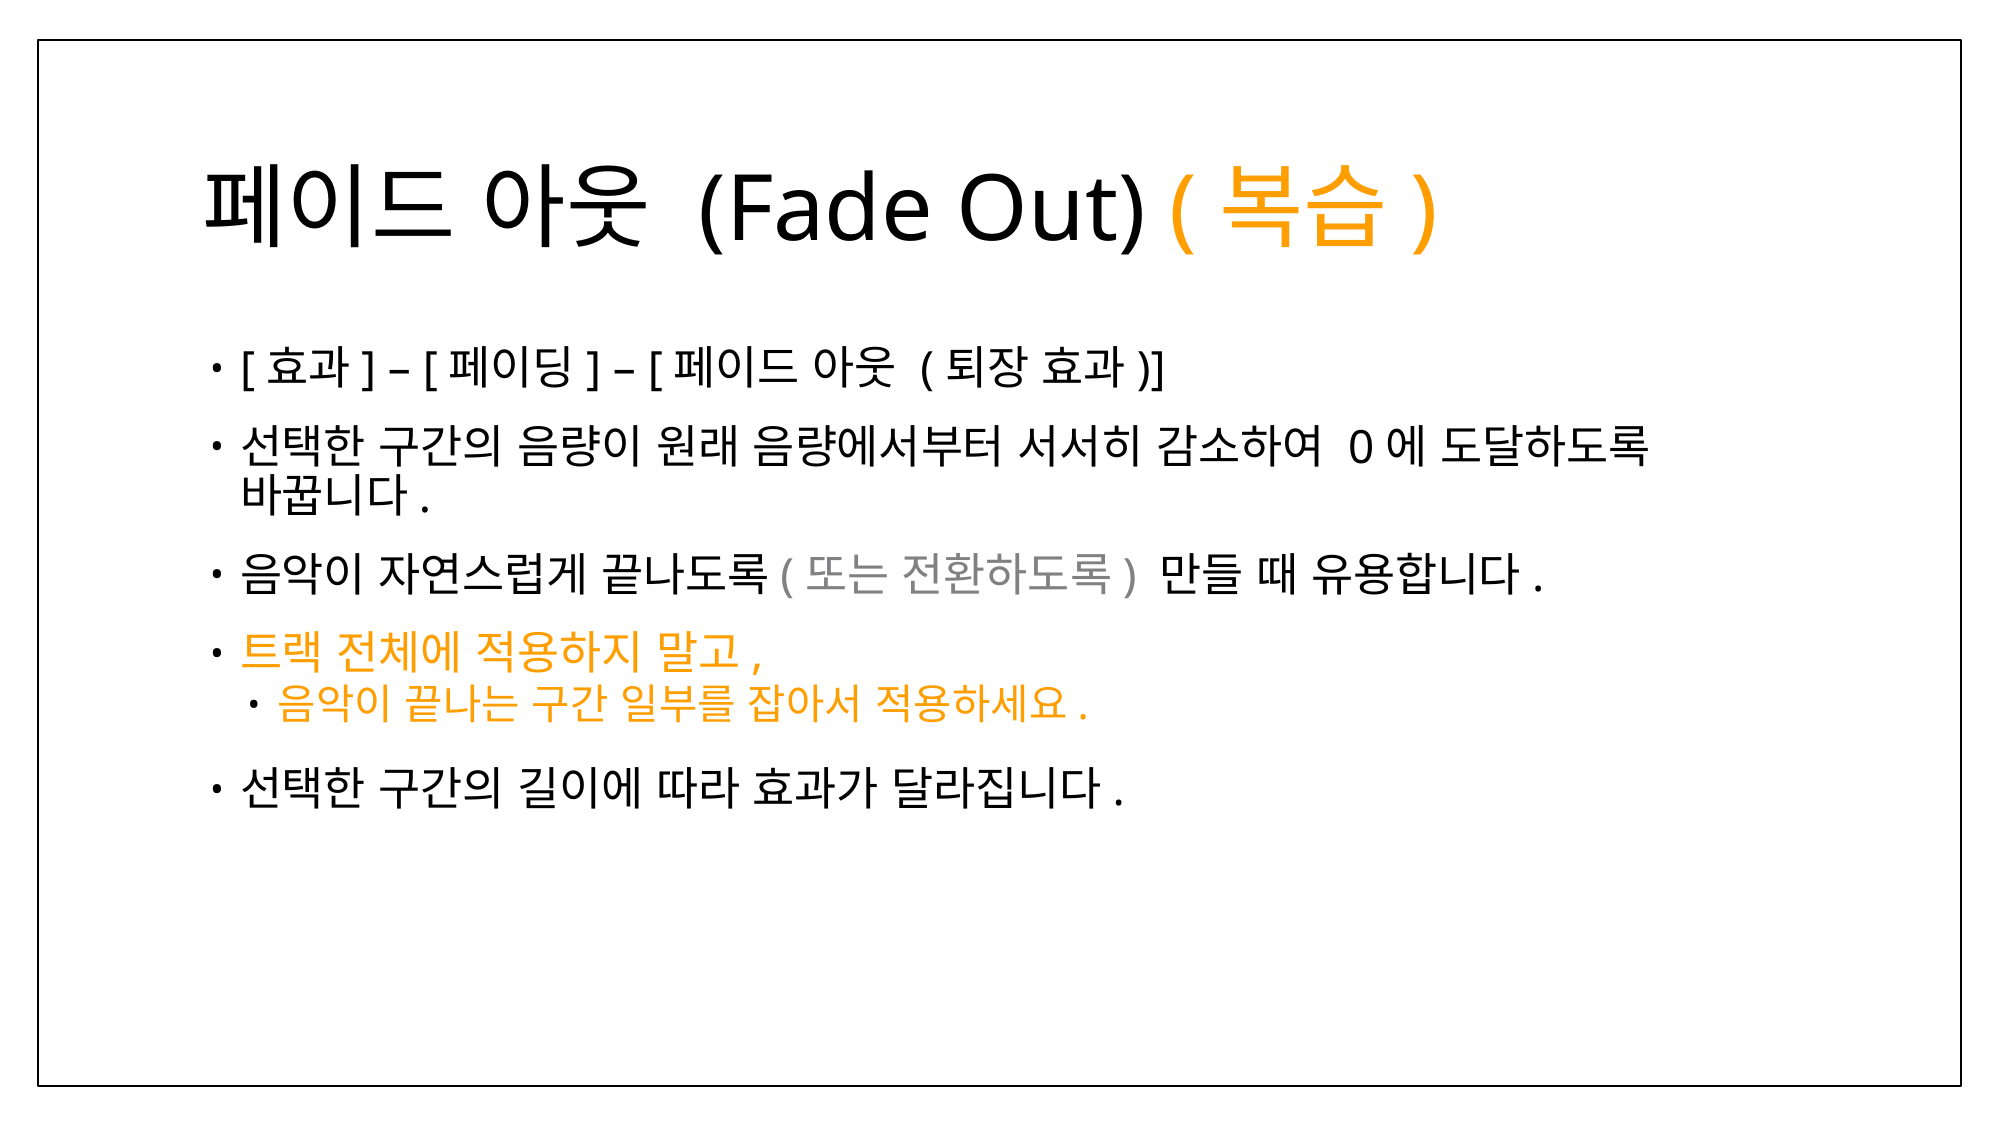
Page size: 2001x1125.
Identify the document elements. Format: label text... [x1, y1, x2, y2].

title 페이드 아웃 (Fade Out) (복습) [187, 99, 1808, 323]
list [효과] – [페이딩] – [페이드 아웃 (퇴장 효과)] 선택한 구간의 음량이 원래 음량에서부터 서서히 감소하여 0에 도달하도록 바꿉니다. 음악이 자연스럽게 끝나도록(또는 전환하도록) 만들 때 유용합니다. 트랙 전체에 적용하지 말고, 음악이 끝나는 구간 일부를 잡아서 적용하세요. 선택한 구간의 길이에 따라 효과가 달라집니다. [187, 337, 1808, 1000]
